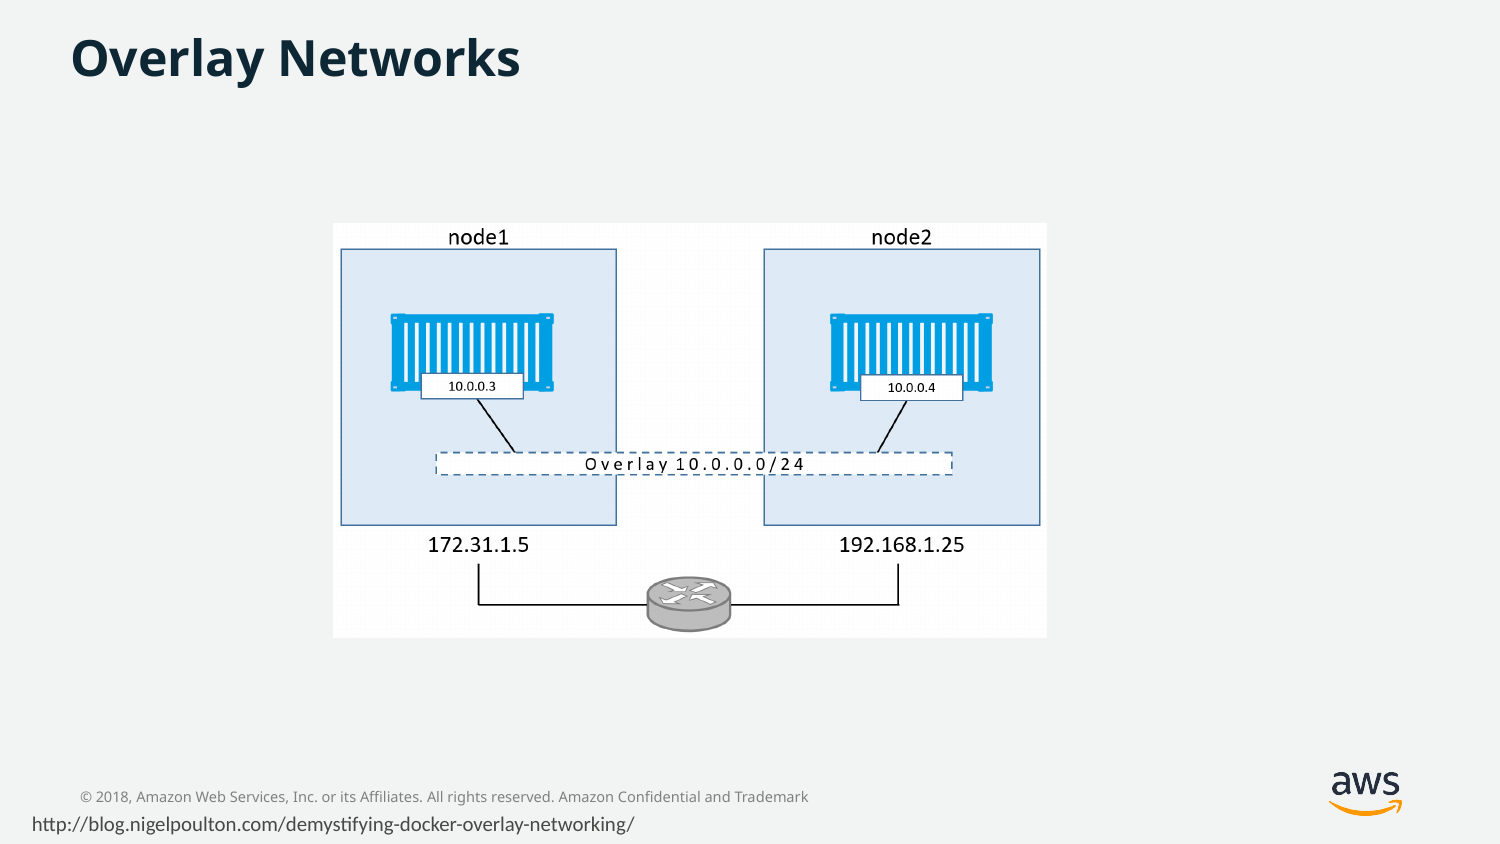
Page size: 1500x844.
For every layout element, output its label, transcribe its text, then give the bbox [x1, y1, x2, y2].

text_box http://blog.nigelpoulton.com/demystifying-docker-overlay-networking/ [0, 803, 811, 844]
picture [333, 223, 1047, 638]
title Overlay Networks [55, 18, 1402, 160]
picture [1329, 772, 1402, 816]
